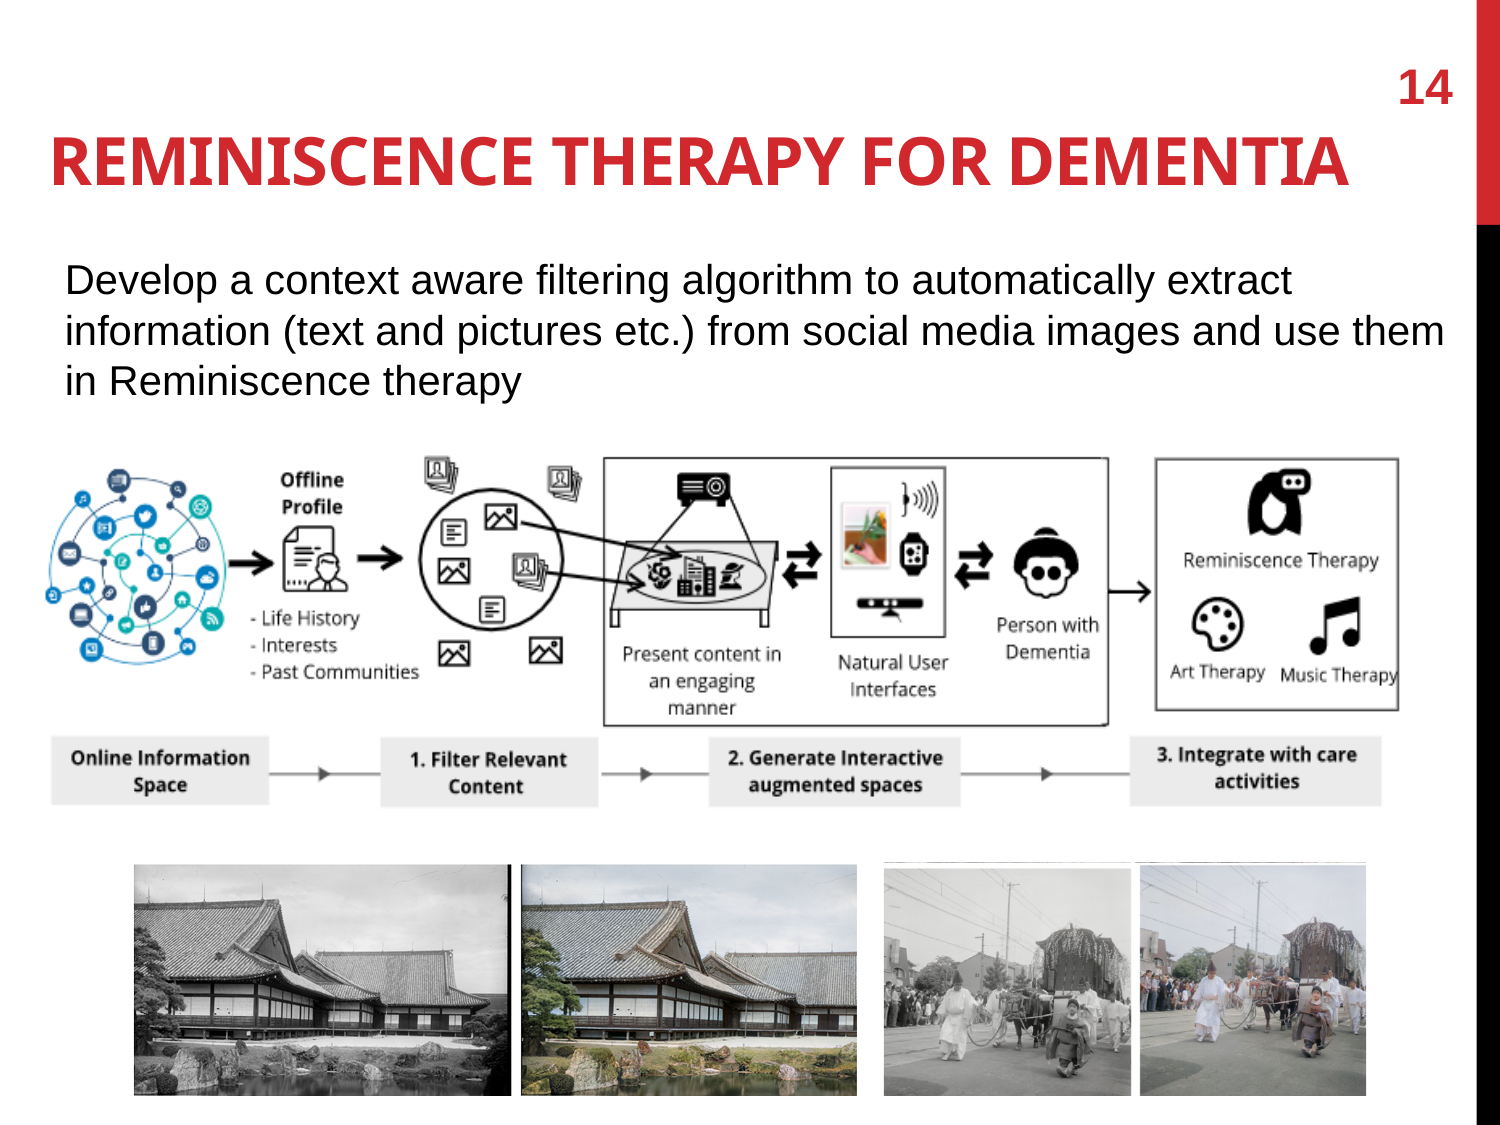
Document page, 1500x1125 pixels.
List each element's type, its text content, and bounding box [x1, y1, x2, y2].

text_box Develop a context aware filtering algorithm to automatically extract information (text and pictures etc.) from social media images and use them in Reminiscence therapy [49, 245, 1465, 591]
picture [32, 448, 1422, 819]
slide_number 14 [1382, 54, 1478, 115]
title reminiscence THERAPY FOR DEMENTIA [33, 88, 1448, 207]
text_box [133, 861, 1367, 1097]
